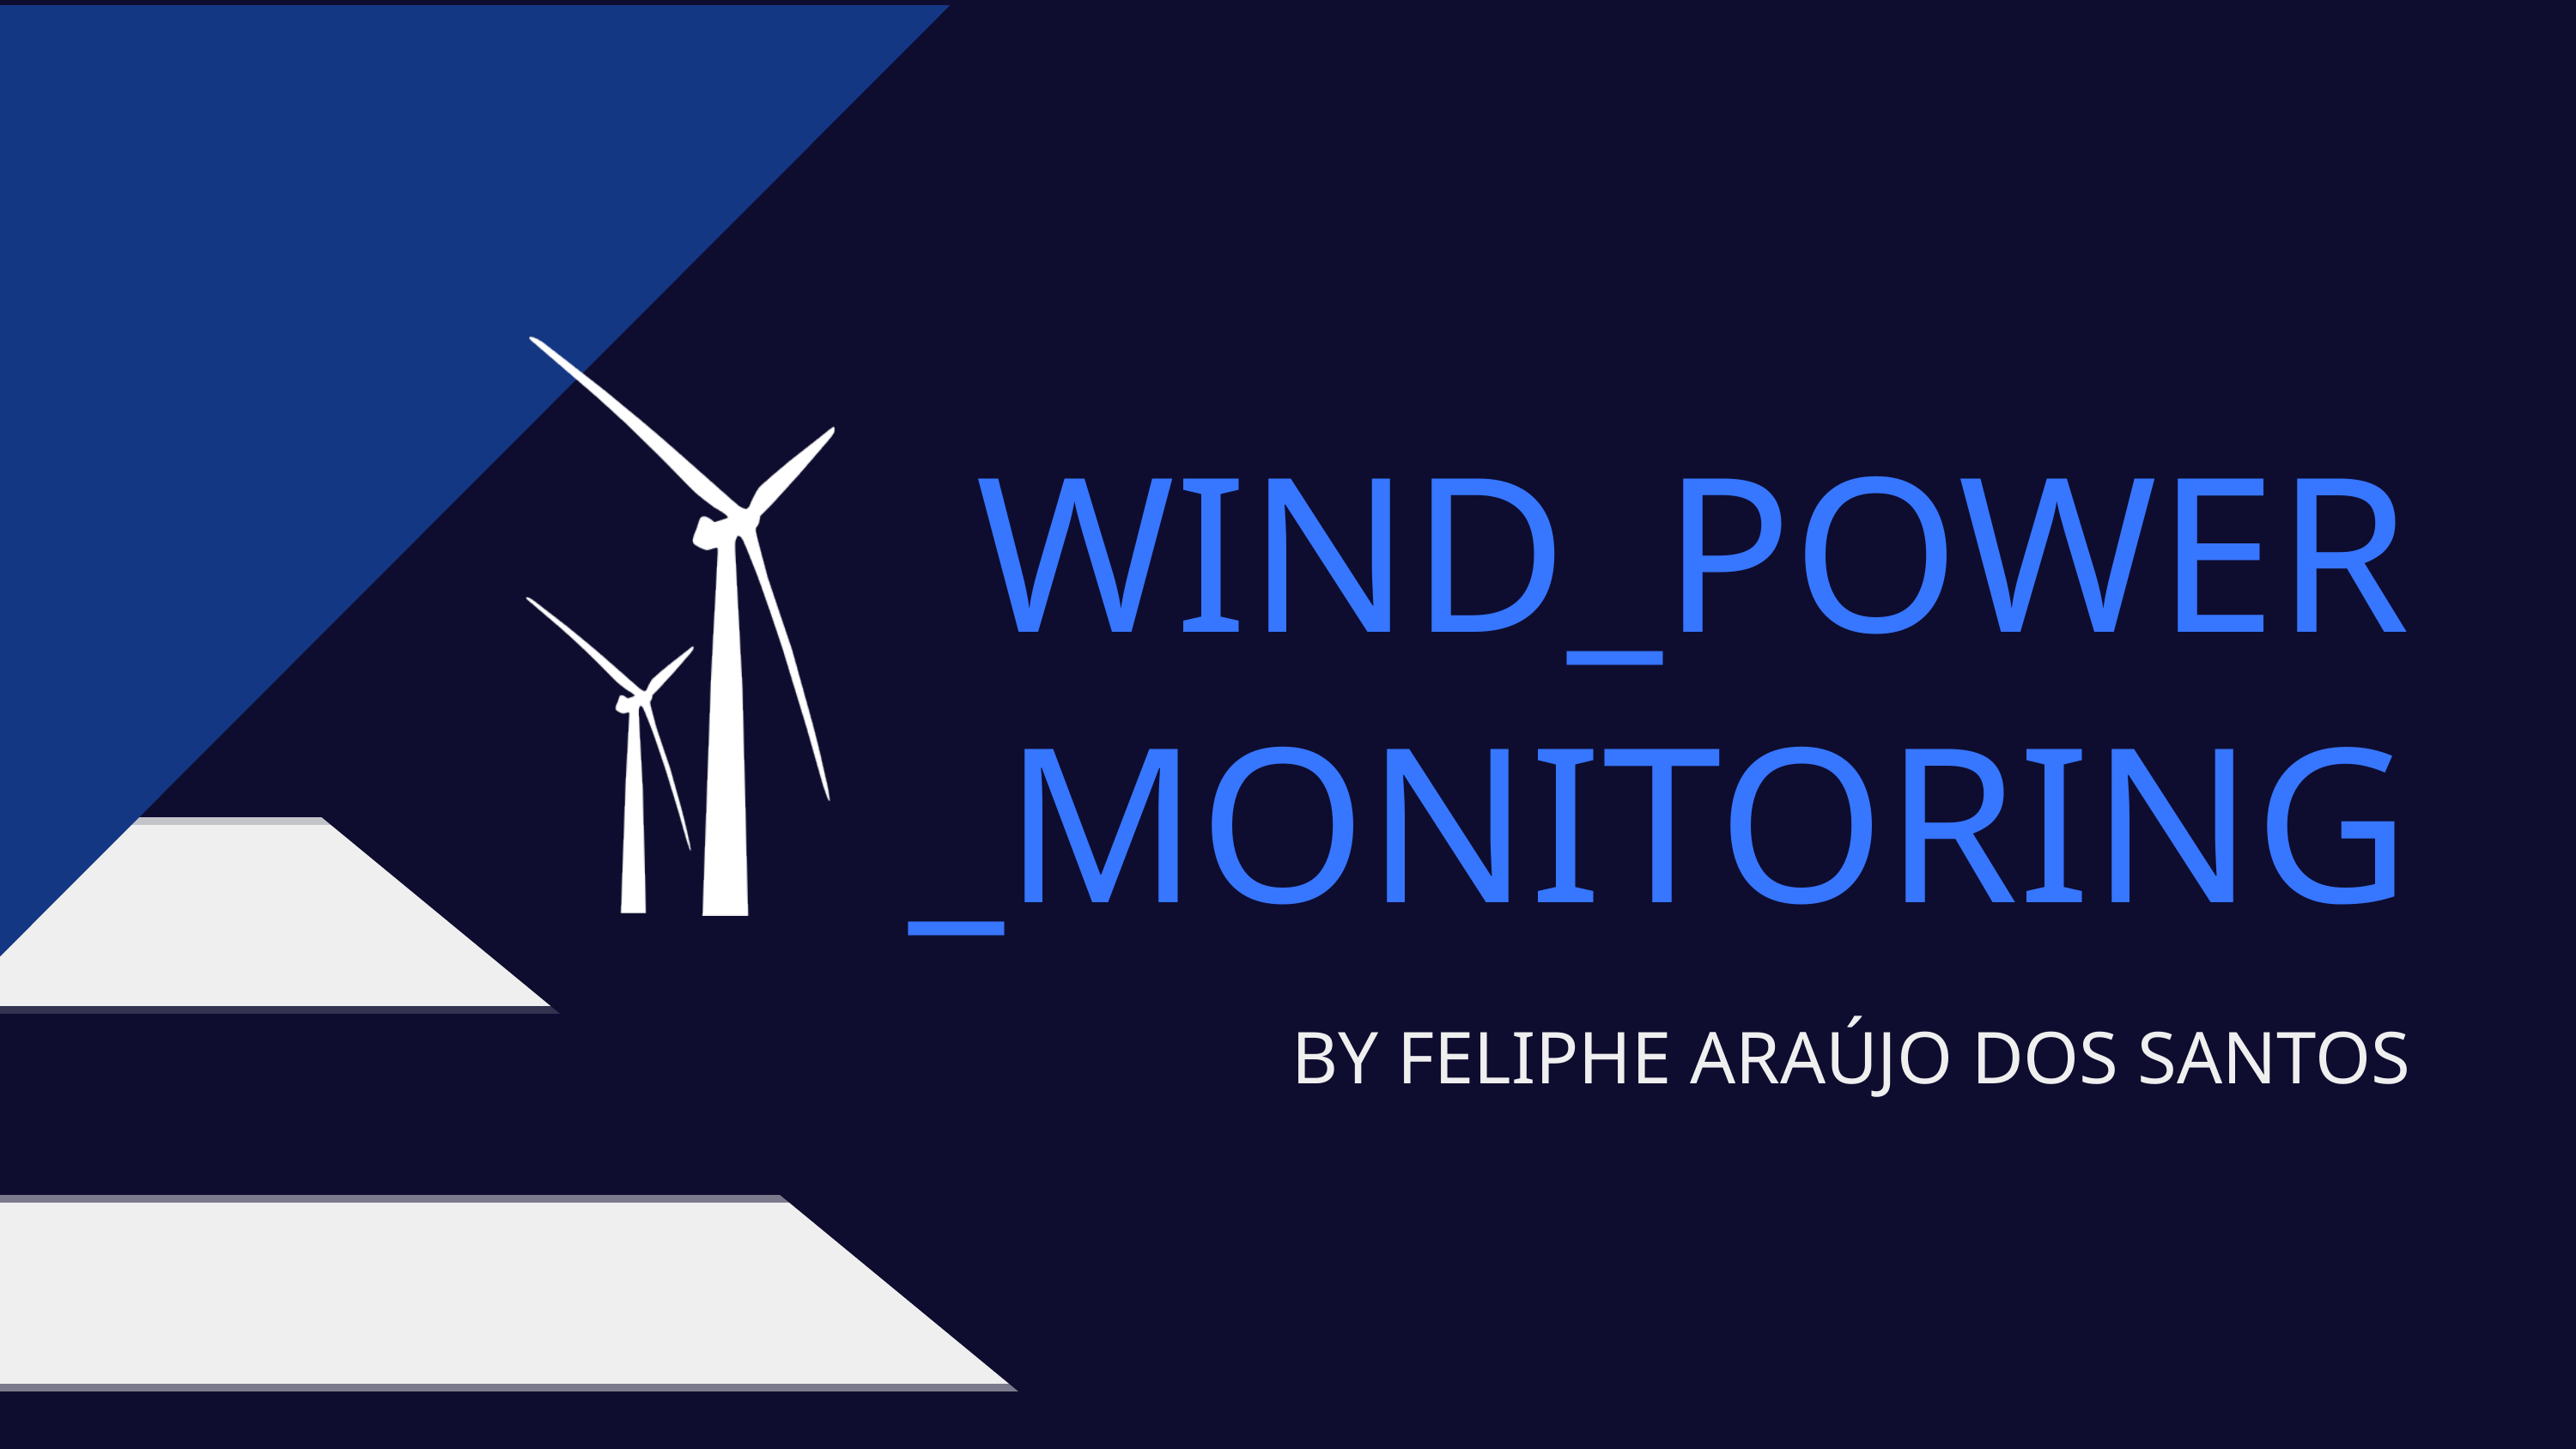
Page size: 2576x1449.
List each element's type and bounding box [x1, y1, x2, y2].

text_box [680, 412, 2411, 1092]
text_box [0, 5, 951, 956]
text_box [0, 962, 1089, 1449]
